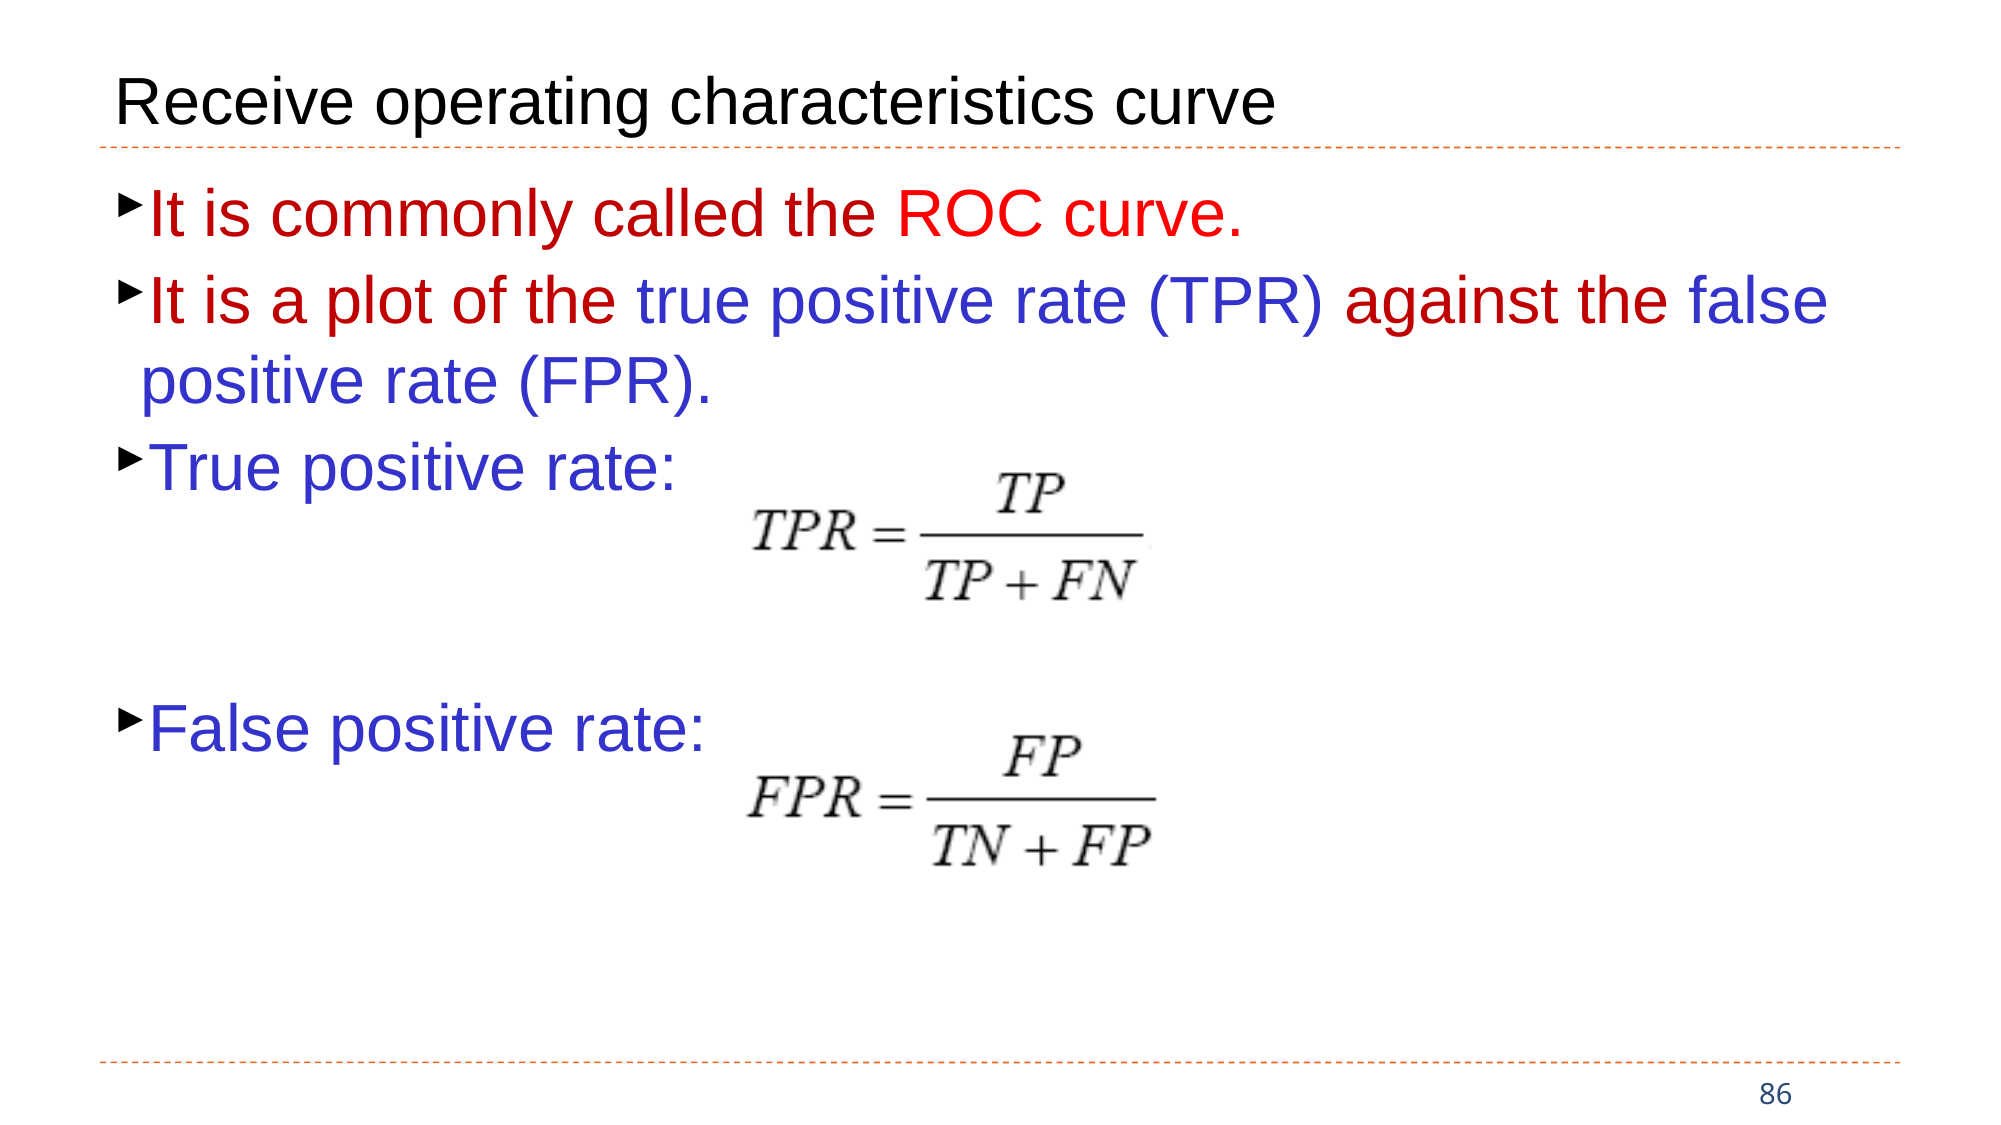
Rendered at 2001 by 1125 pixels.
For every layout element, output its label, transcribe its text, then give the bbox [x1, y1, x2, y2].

list It is commonly called the ROC curve. It is a plot of the true positive rate (TPR) against the false positive rate (FPR). True positive rate: False positive rate: [99, 162, 1900, 1050]
picture [737, 437, 1153, 627]
picture [724, 704, 1165, 888]
title Receive operating characteristics curve [99, 24, 1900, 146]
